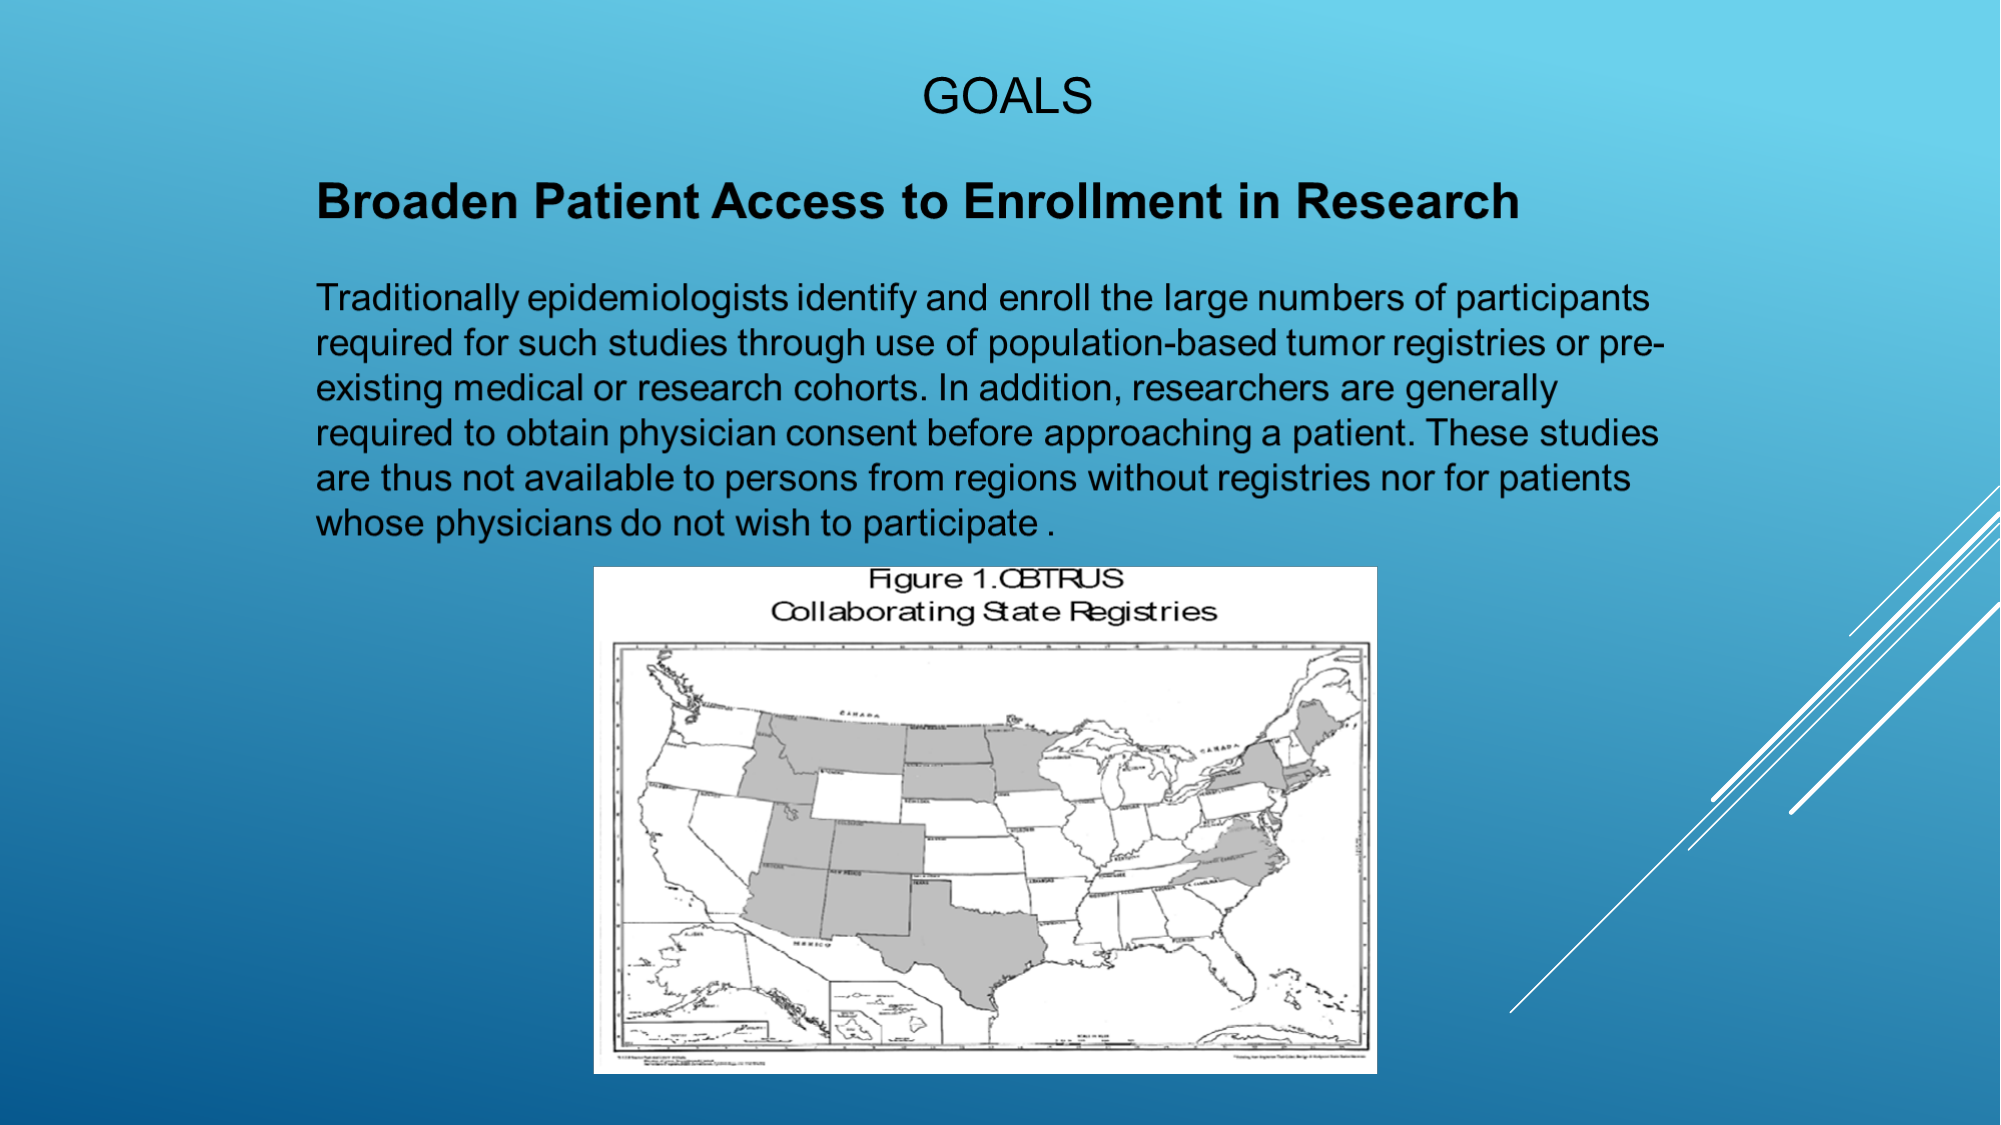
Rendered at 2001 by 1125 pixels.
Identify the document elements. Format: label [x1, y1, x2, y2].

picture [285, 50, 1715, 1075]
